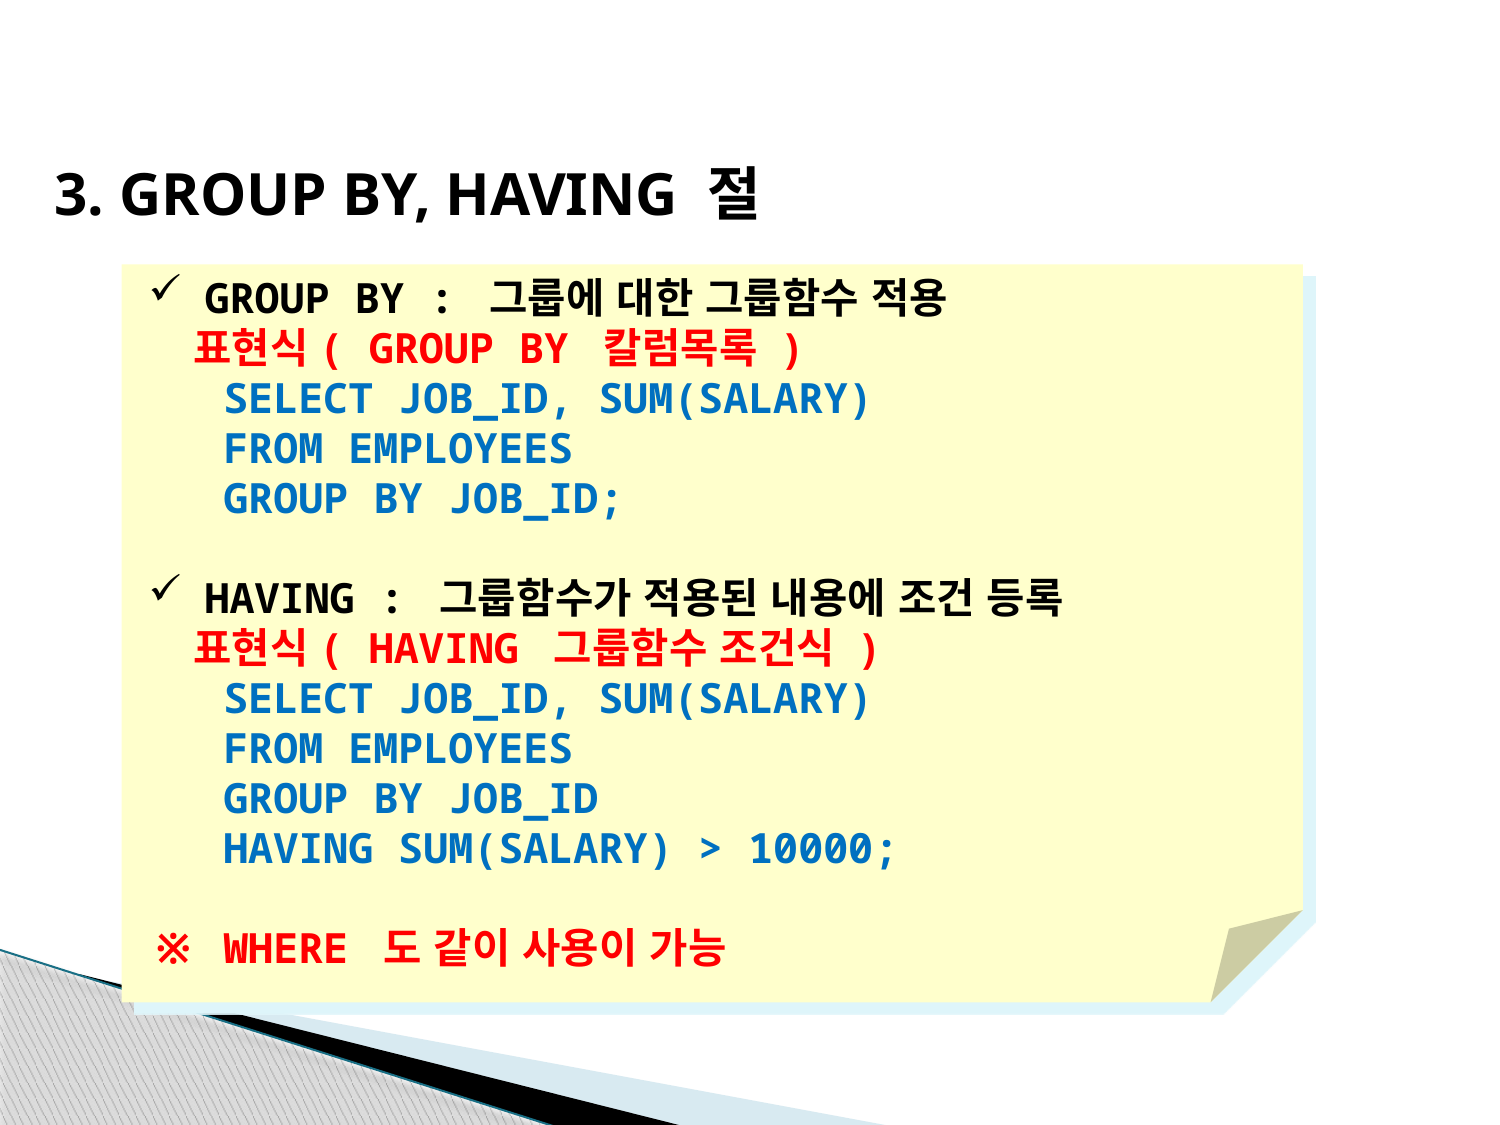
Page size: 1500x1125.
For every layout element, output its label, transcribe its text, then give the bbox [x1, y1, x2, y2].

text_box 3. GROUP BY, HAVING 절 [39, 122, 1461, 262]
text_box [121, 264, 1233, 1003]
text_box GROUP BY : 그룹에 대한 그룹함수 적용 표현식( GROUP BY 칼럼목록 ) SELECT JOB_ID, SUM(SALARY) FROM EMPLOYEES GROUP BY JOB_ID; HAVING : 그룹함수가 적용된 내용에 조건 등록 표현식( HAVING 그룹함수 조건식 ) SELECT JOB_ID, SUM(SALARY) FROM EMPLOYEES GROUP BY JOB_ID HAVING SUM(SALARY) > 10000; ※ WHERE 도 같이 사용이 가능 [133, 264, 1315, 980]
